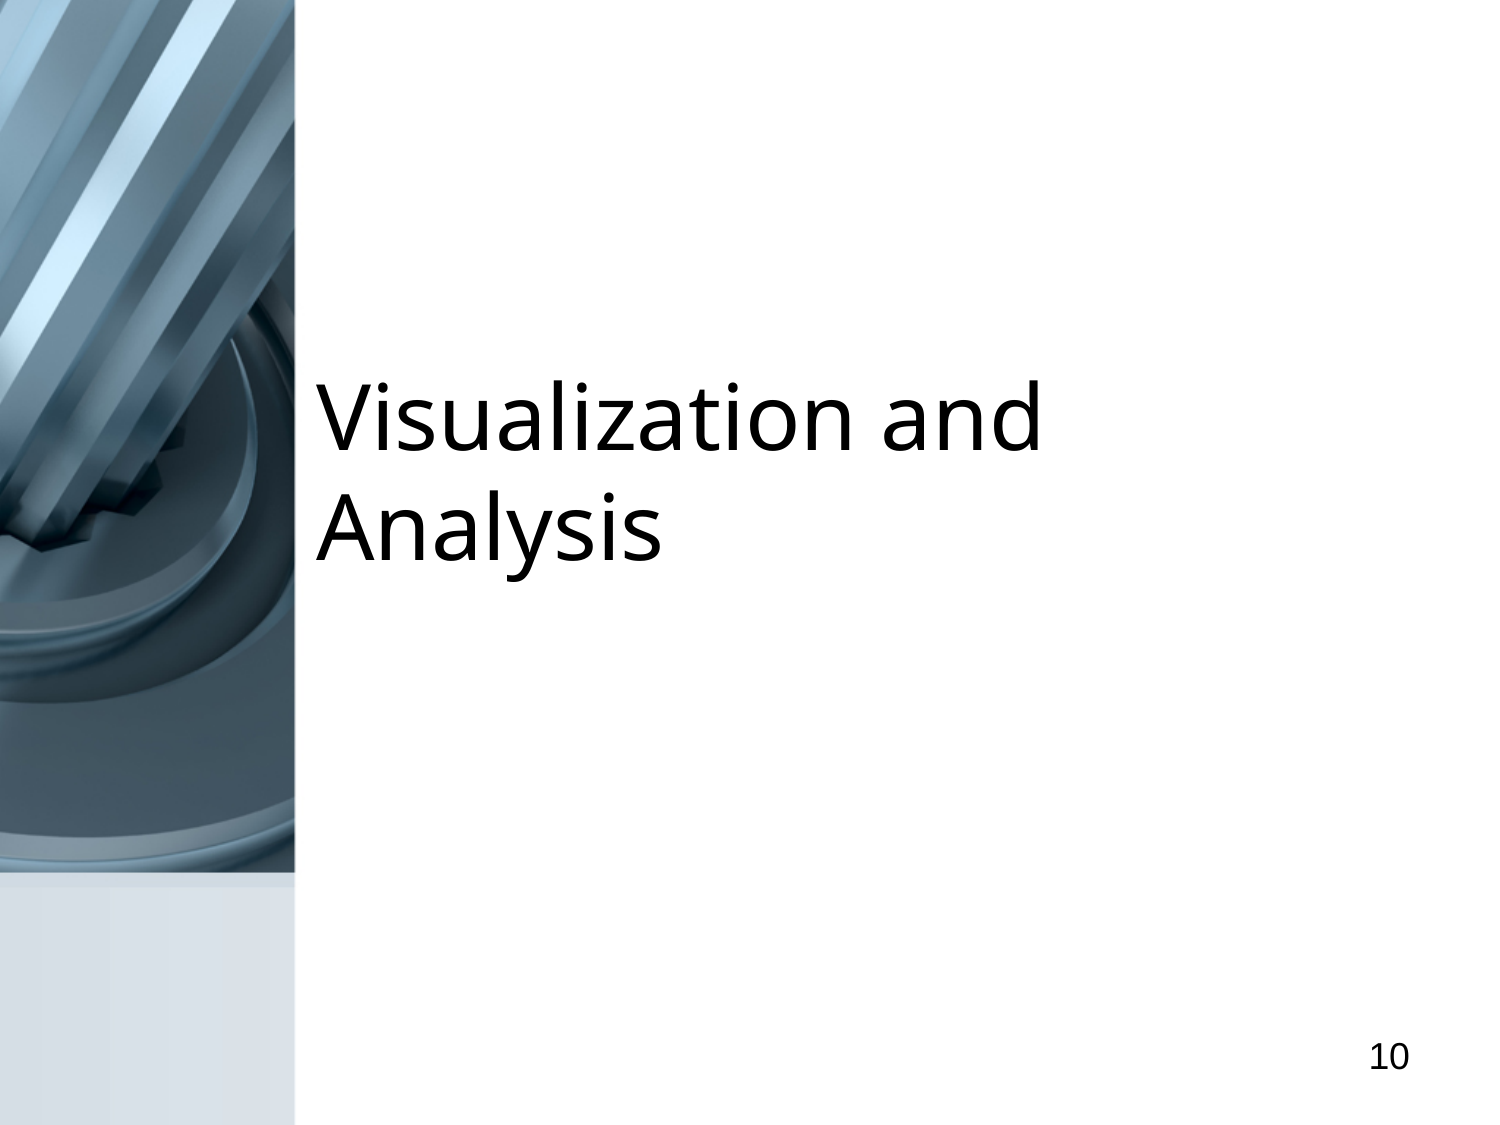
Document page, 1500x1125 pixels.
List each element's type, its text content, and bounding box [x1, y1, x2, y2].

picture [0, 0, 1500, 1125]
slide_number 10 [1352, 1024, 1426, 1103]
title Visualization and Analysis [300, 374, 1426, 563]
